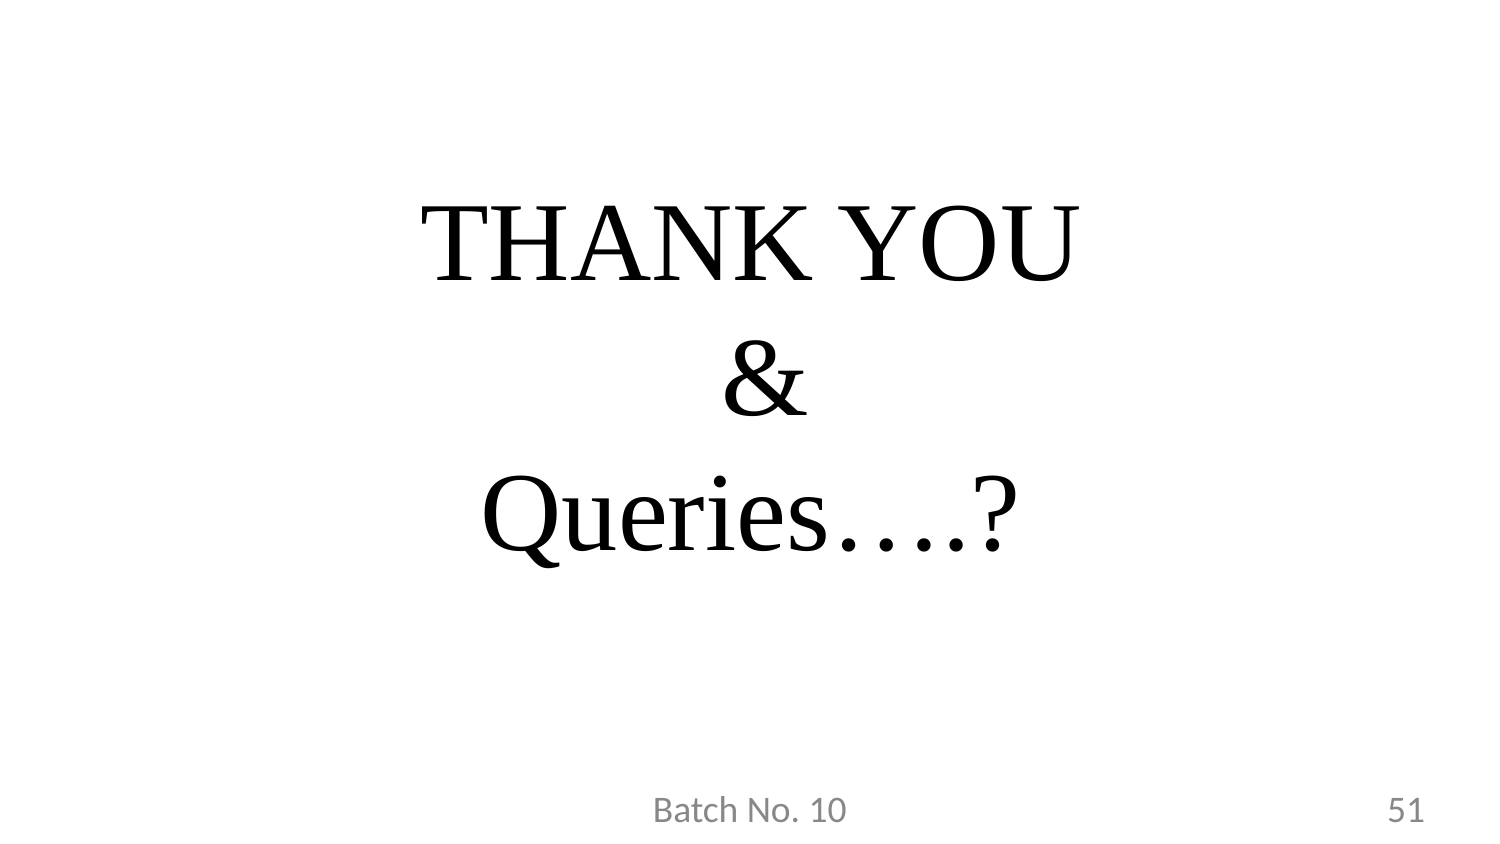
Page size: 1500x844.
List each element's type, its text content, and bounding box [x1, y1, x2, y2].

slide_number 51 [1080, 784, 1425, 844]
footer Batch No. 10 [510, 784, 990, 844]
title THANK YOU & Queries….? [257, 166, 1243, 574]
